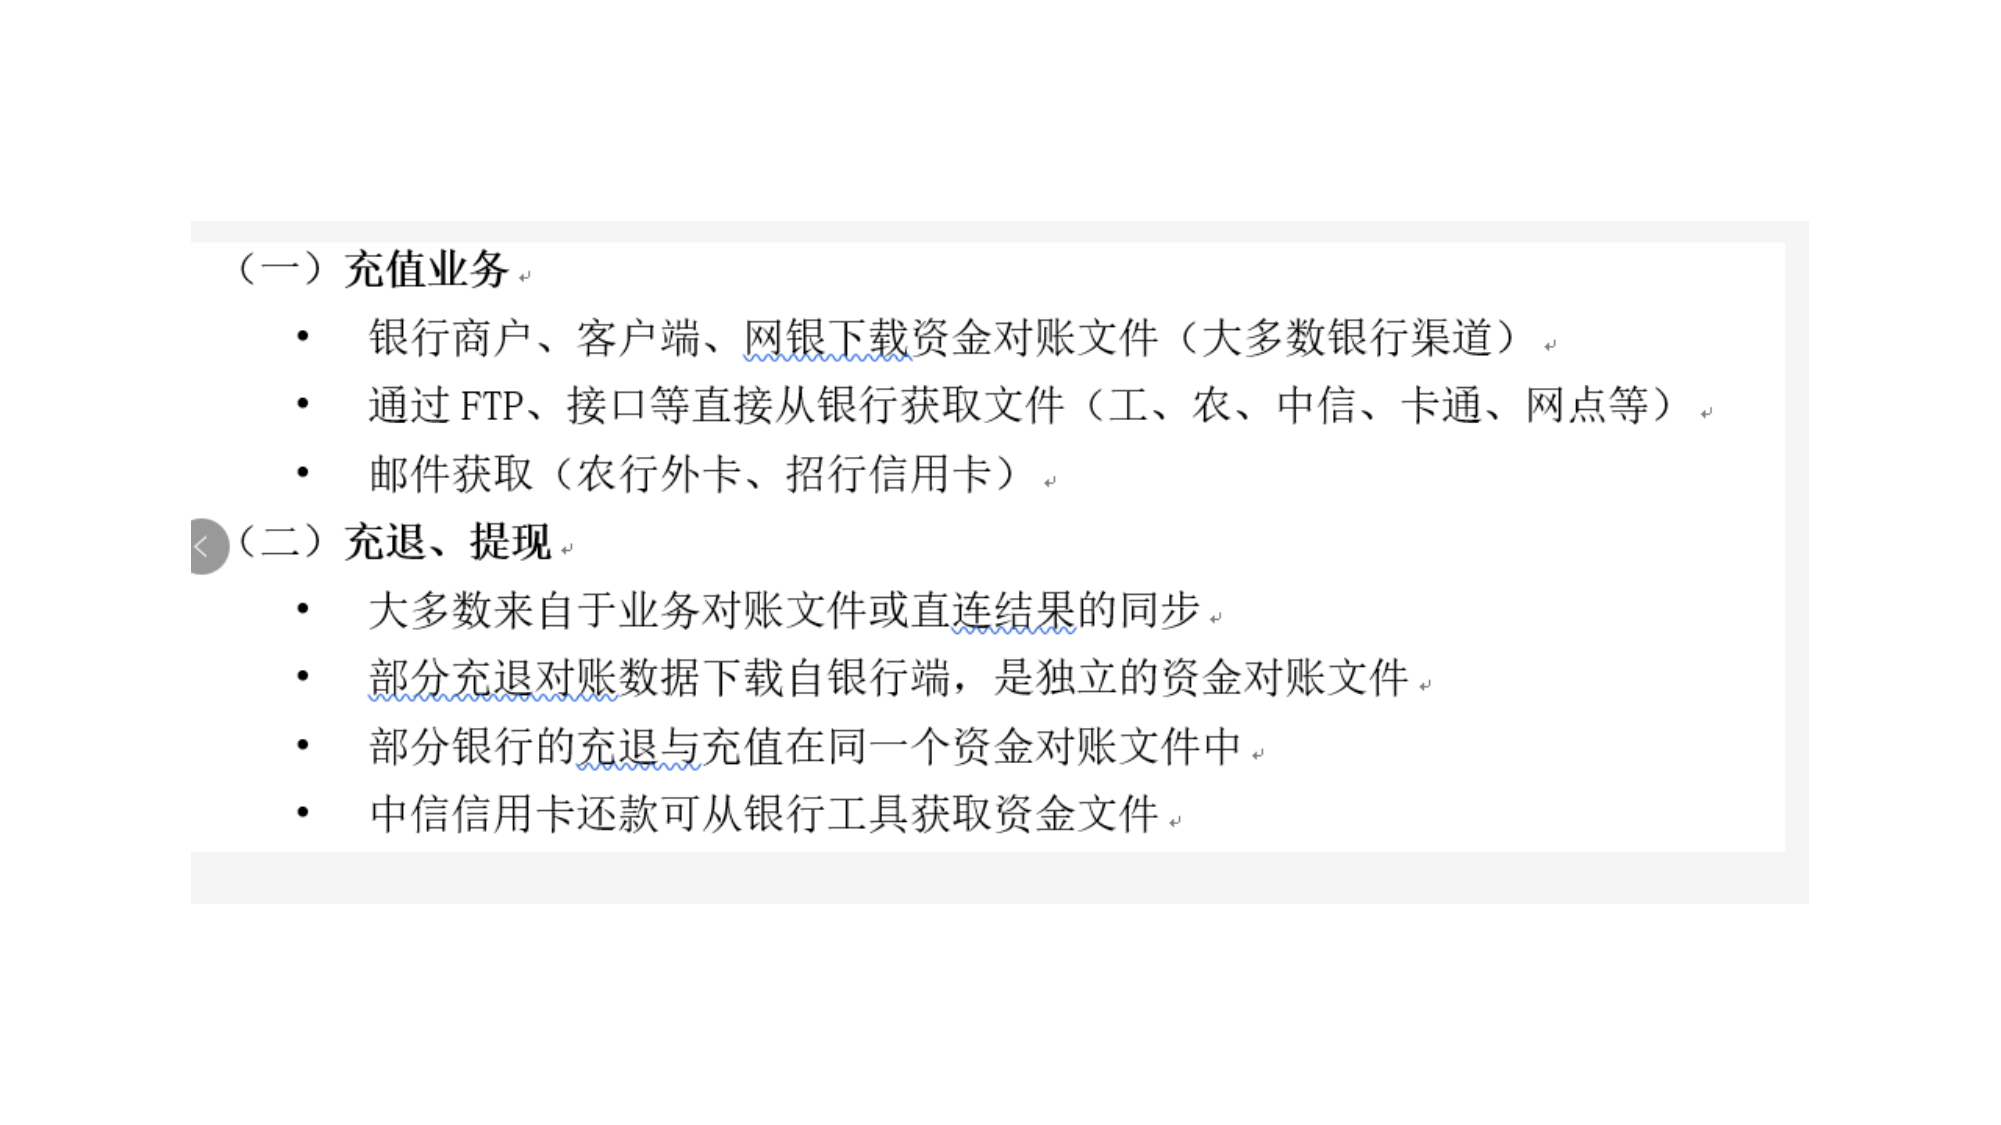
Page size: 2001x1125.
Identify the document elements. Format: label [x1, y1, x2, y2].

picture [191, 221, 1809, 904]
